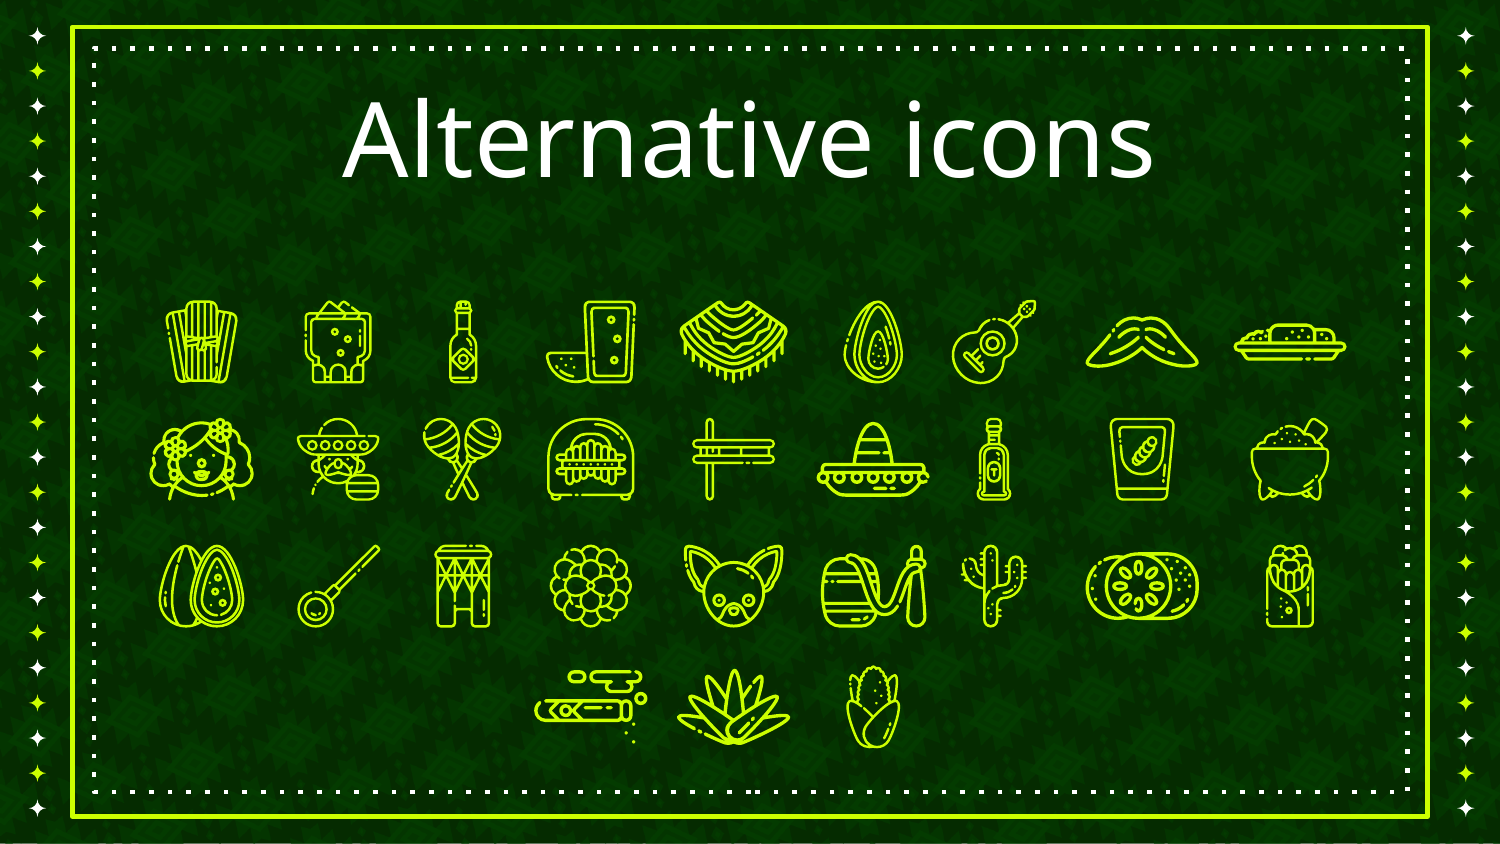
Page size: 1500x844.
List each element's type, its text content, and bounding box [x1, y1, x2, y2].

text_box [976, 417, 1012, 501]
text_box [676, 668, 792, 746]
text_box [546, 417, 635, 501]
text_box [422, 417, 505, 501]
picture [0, 0, 1500, 844]
text_box [549, 544, 632, 628]
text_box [1250, 417, 1330, 501]
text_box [433, 544, 493, 628]
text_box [691, 417, 776, 501]
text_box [1084, 315, 1200, 369]
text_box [295, 544, 381, 628]
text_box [683, 544, 784, 628]
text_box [1265, 544, 1315, 628]
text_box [1085, 551, 1200, 621]
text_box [149, 417, 254, 501]
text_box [1233, 323, 1347, 361]
title Alternative icons [118, 88, 1382, 183]
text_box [951, 299, 1037, 385]
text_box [304, 300, 372, 384]
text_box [164, 300, 239, 384]
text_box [678, 300, 789, 384]
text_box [1109, 417, 1176, 501]
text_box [158, 544, 245, 628]
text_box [816, 421, 931, 497]
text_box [545, 300, 637, 384]
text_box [819, 544, 927, 628]
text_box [448, 300, 478, 384]
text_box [960, 544, 1028, 628]
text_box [845, 665, 901, 749]
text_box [533, 669, 648, 744]
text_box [843, 300, 904, 384]
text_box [296, 417, 380, 501]
